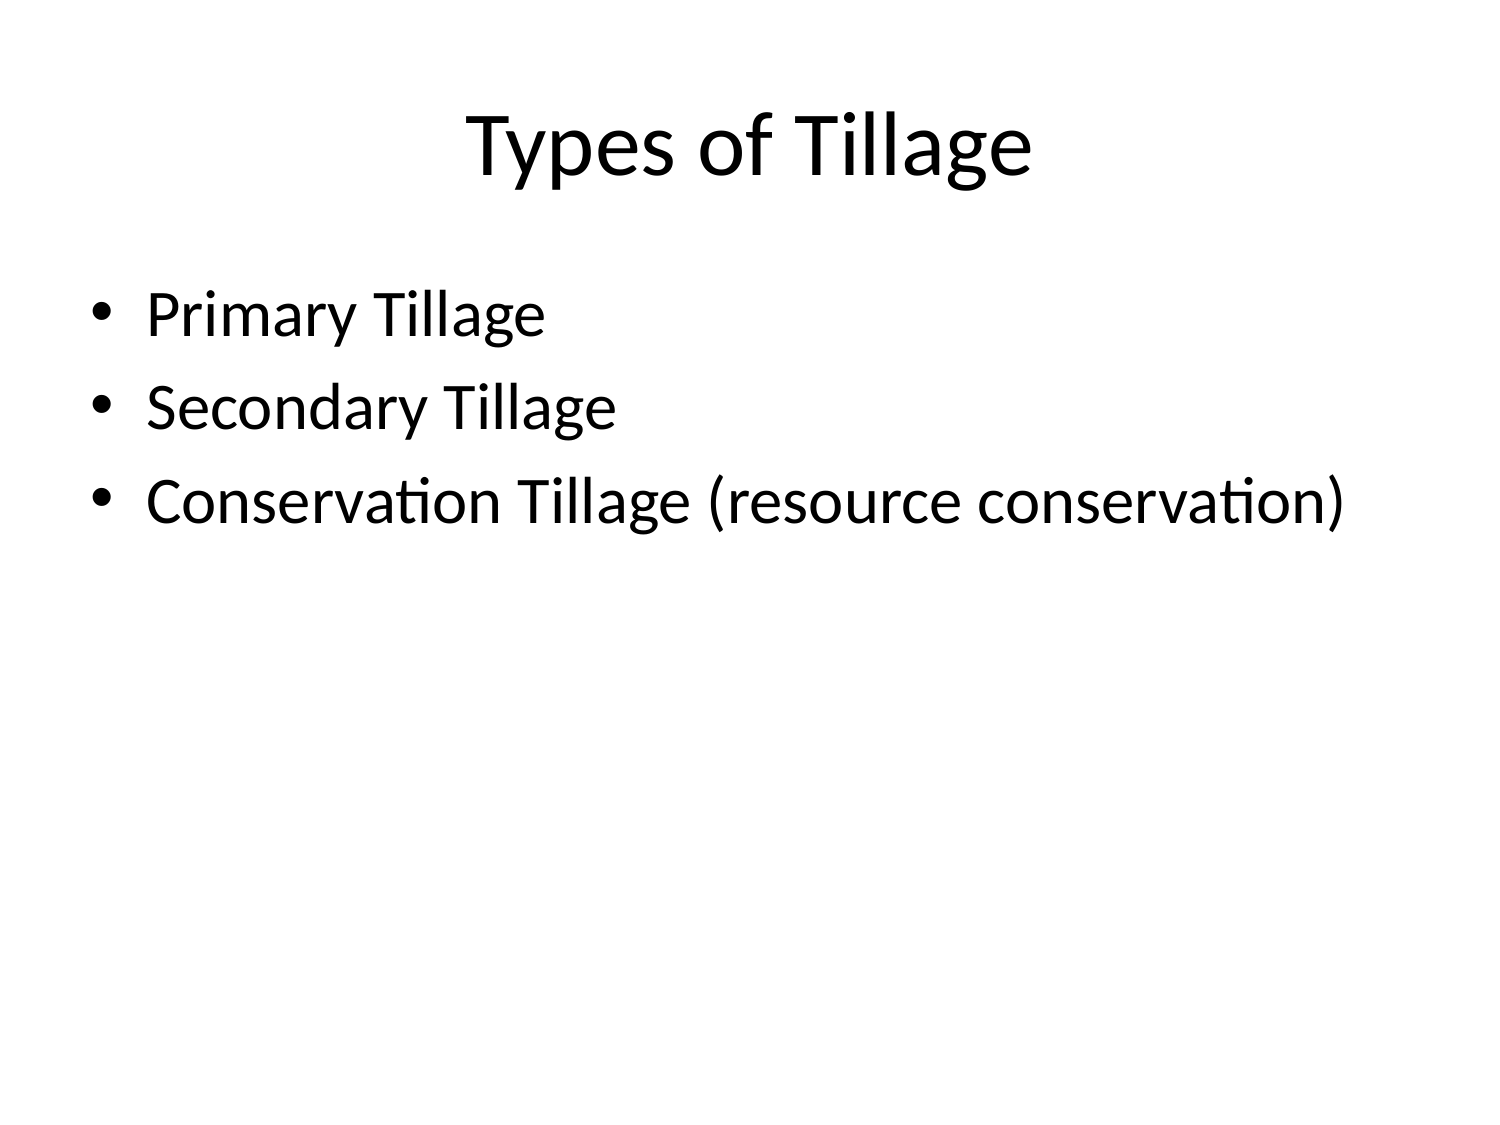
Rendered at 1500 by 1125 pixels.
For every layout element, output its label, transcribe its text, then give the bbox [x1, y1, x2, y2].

title Types of Tillage [75, 45, 1425, 233]
list Primary Tillage Secondary Tillage Conservation Tillage (resource conservation) [75, 262, 1425, 1005]
